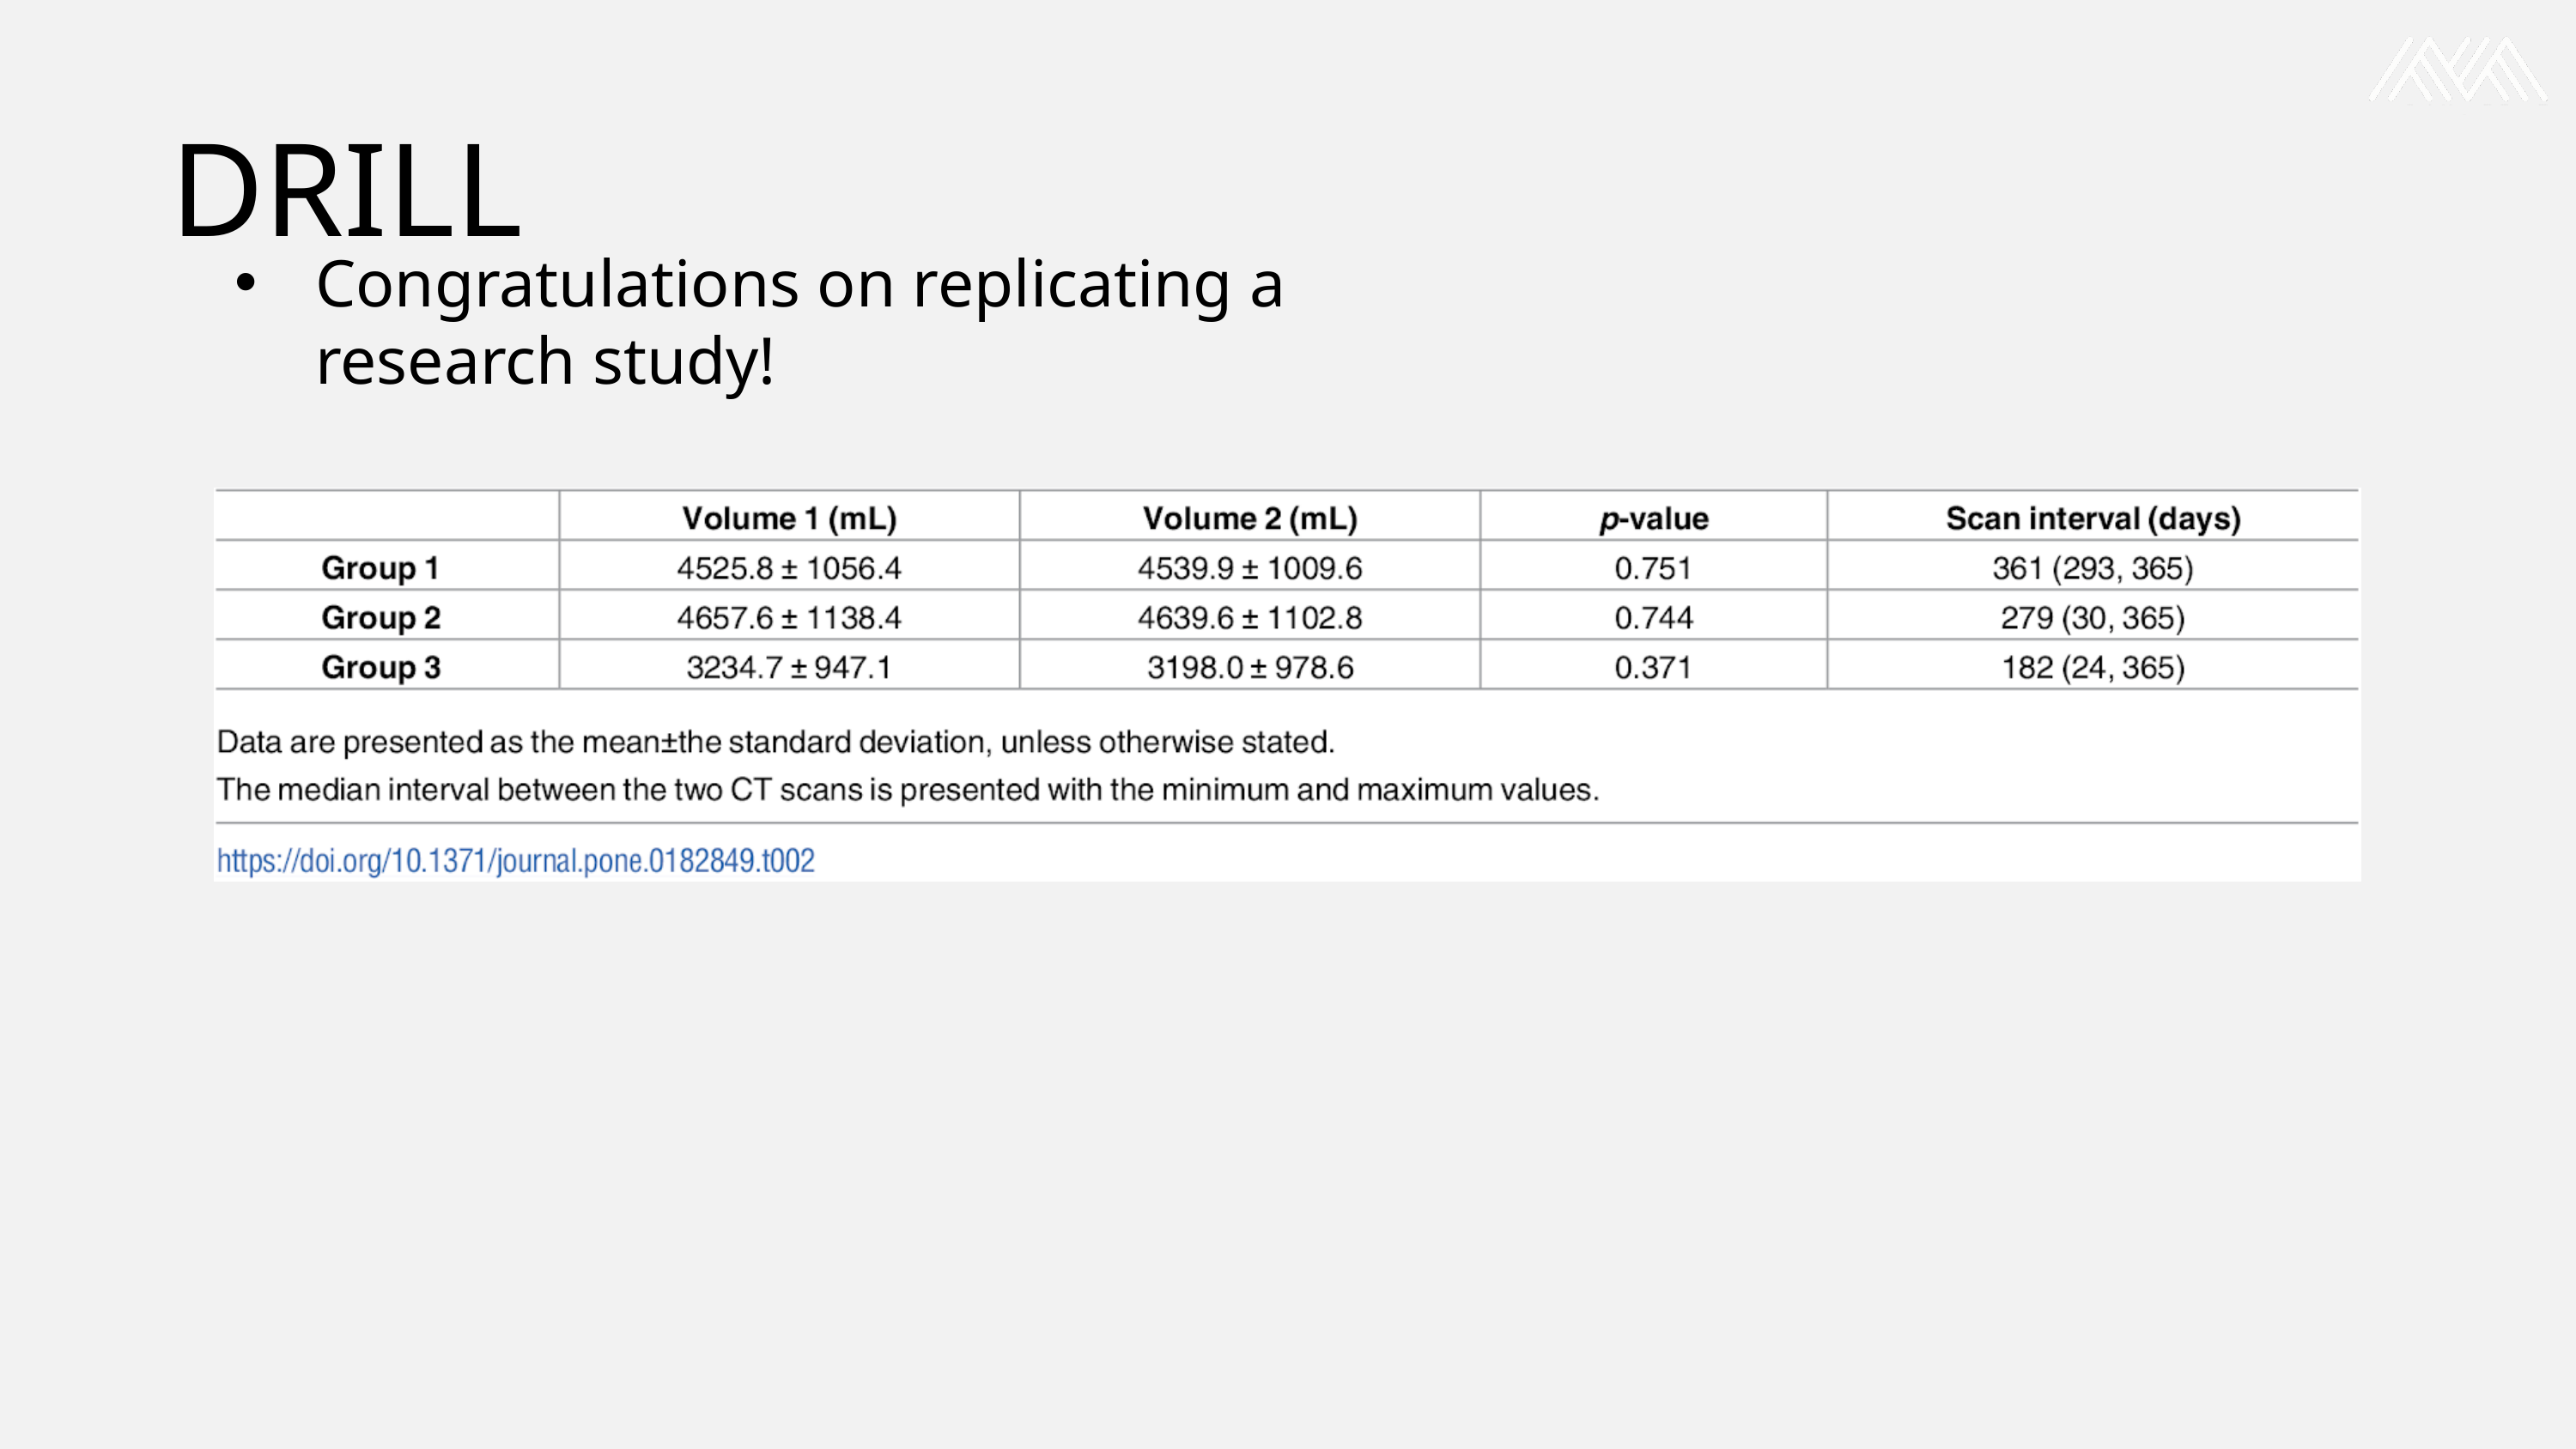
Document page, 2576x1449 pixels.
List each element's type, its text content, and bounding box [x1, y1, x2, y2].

picture [214, 488, 2362, 882]
picture [2318, 0, 2576, 194]
text_box Congratulations on replicating a research study! [170, 242, 1331, 397]
text_box DRILL [170, 82, 622, 242]
